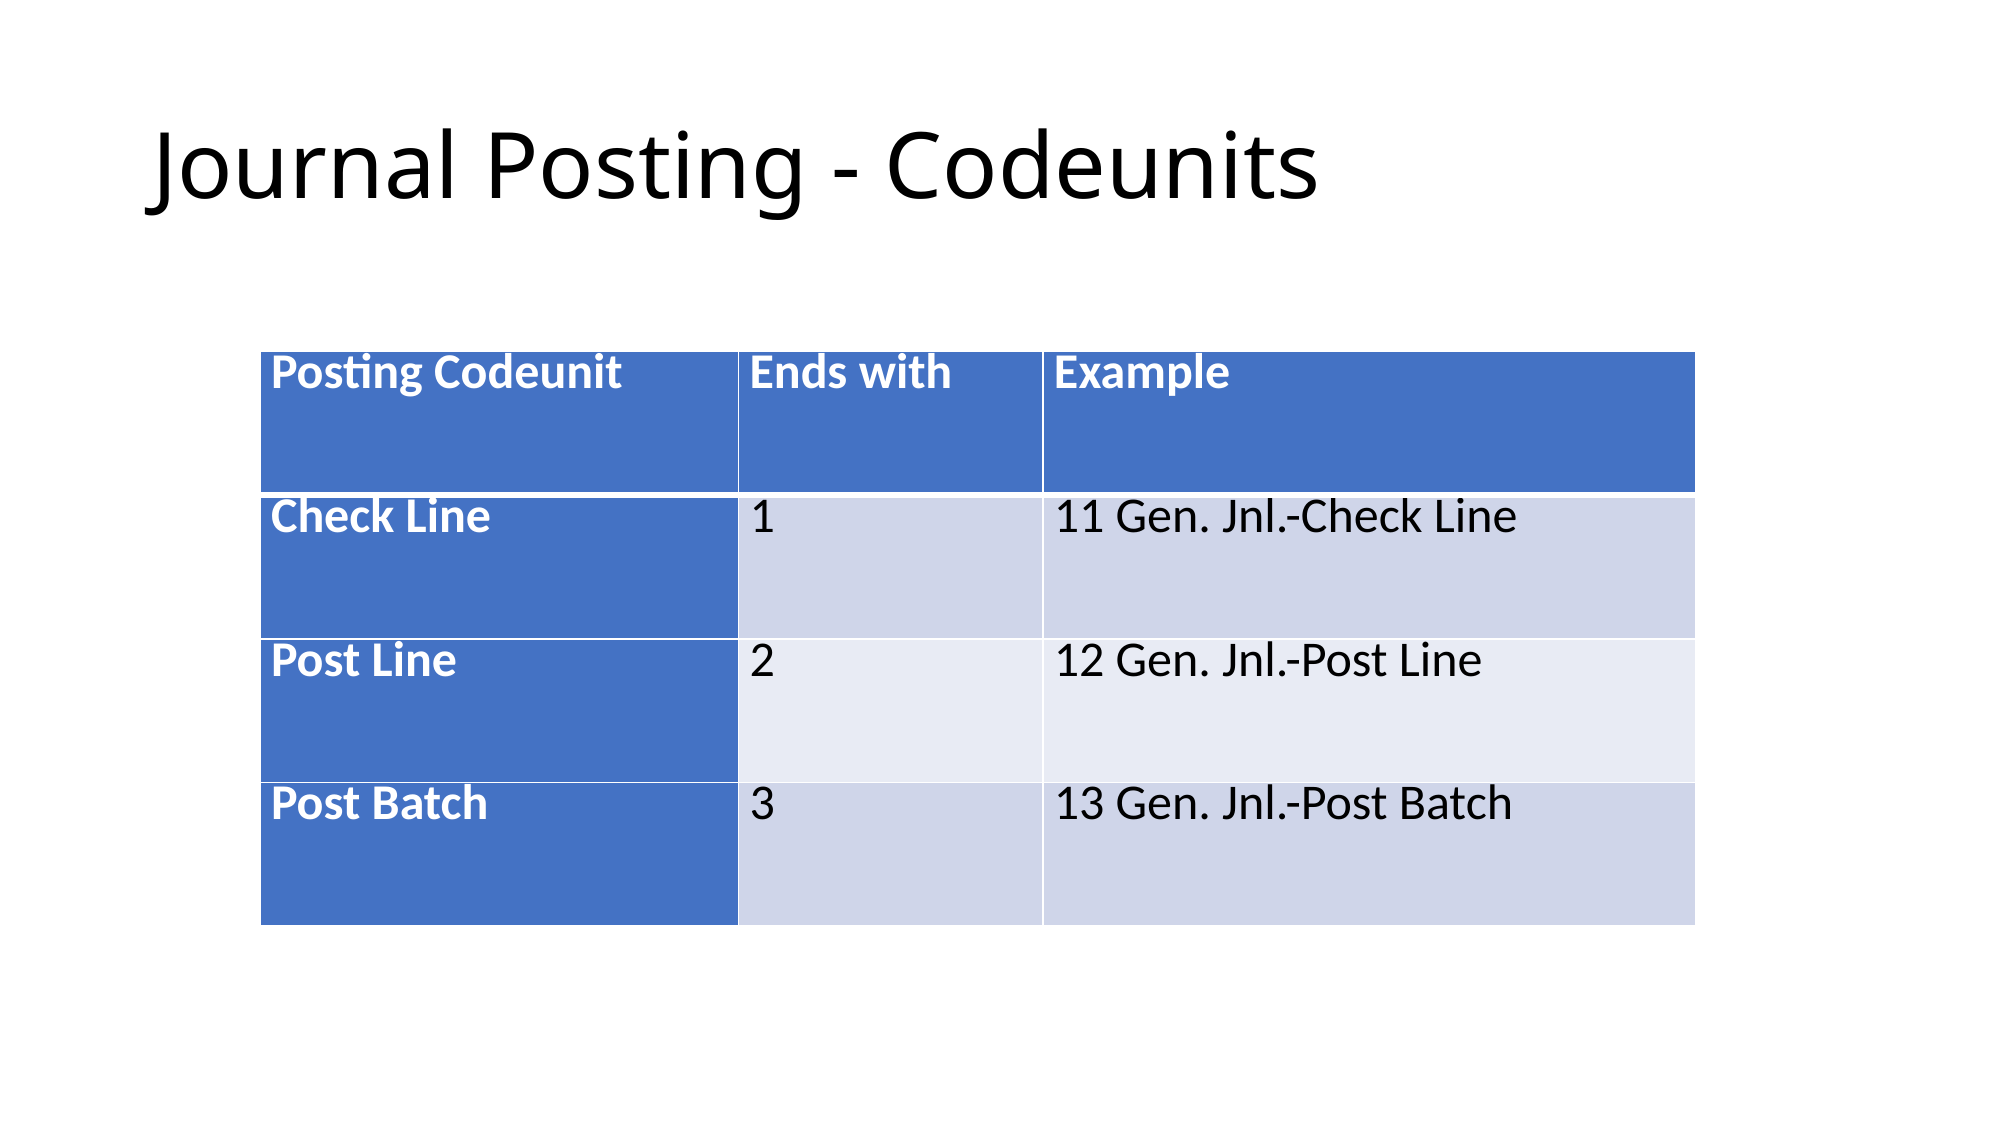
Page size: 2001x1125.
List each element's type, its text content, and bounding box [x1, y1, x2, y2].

table_cell 3 [739, 783, 1042, 925]
table_cell 1 [739, 498, 1042, 638]
title Journal Posting - Codeunits [137, 59, 1863, 278]
table_cell Post Batch [261, 783, 738, 925]
table_header Posting Codeunit [261, 352, 738, 492]
table_header Example [1044, 352, 1695, 492]
table_cell 2 [739, 640, 1042, 782]
table_header Ends with [739, 352, 1042, 492]
table_cell 13 Gen. Jnl.-Post Batch [1044, 783, 1695, 925]
table_cell 11 Gen. Jnl.-Check Line [1044, 498, 1695, 638]
table_cell 12 Gen. Jnl.-Post Line [1044, 640, 1695, 782]
table_cell Post Line [261, 640, 738, 782]
table_cell Check Line [261, 498, 738, 638]
